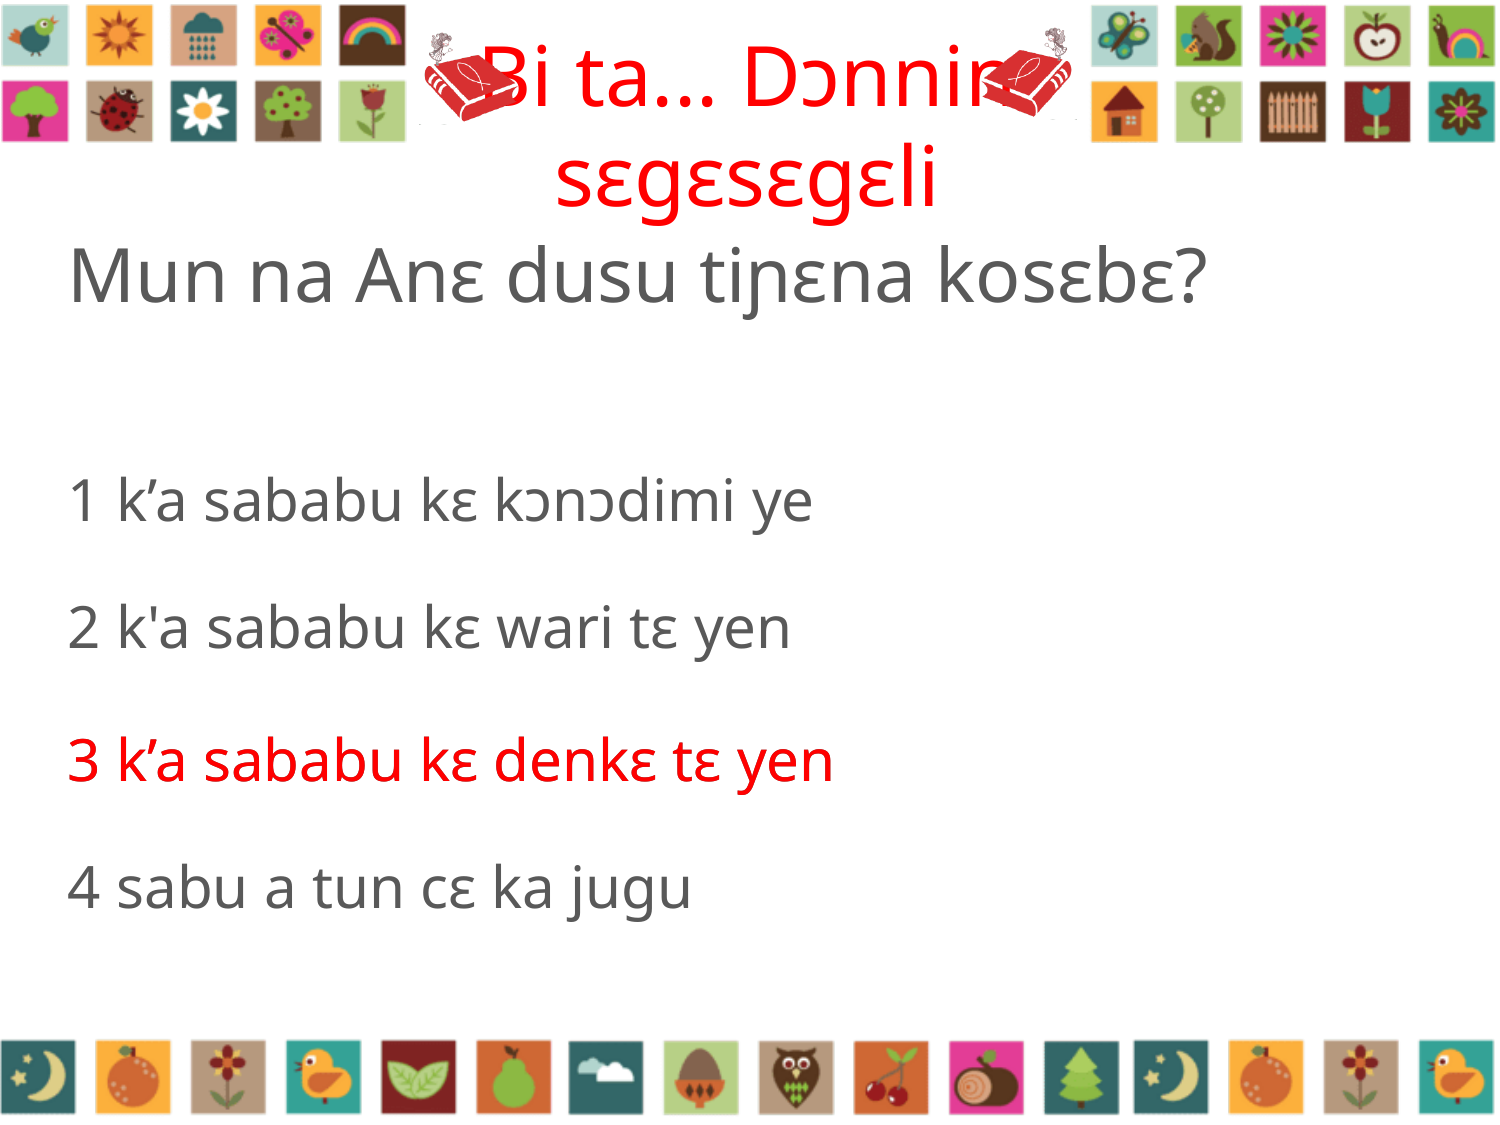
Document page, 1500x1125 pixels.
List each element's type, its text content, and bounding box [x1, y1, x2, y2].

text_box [0, 1028, 1500, 1118]
picture [950, 3, 1500, 150]
text_box Mun na Anɛ dusu tiɲɛna kosɛbɛ? [53, 219, 1436, 325]
picture [0, 3, 550, 150]
text_box Bi ta... Dɔnnin sɛgɛsɛgɛli [414, 16, 1080, 219]
text_box 2 k'a sababu kɛ wari tɛ yen [53, 582, 1436, 668]
text_box 4 sabu a tun cɛ ka jugu [53, 842, 1483, 928]
text_box 1 k’a sababu kɛ kɔnɔdimi ye [53, 456, 1436, 541]
text_box 3 k’a sababu kɛ denkɛ tɛ yen [53, 716, 1483, 801]
